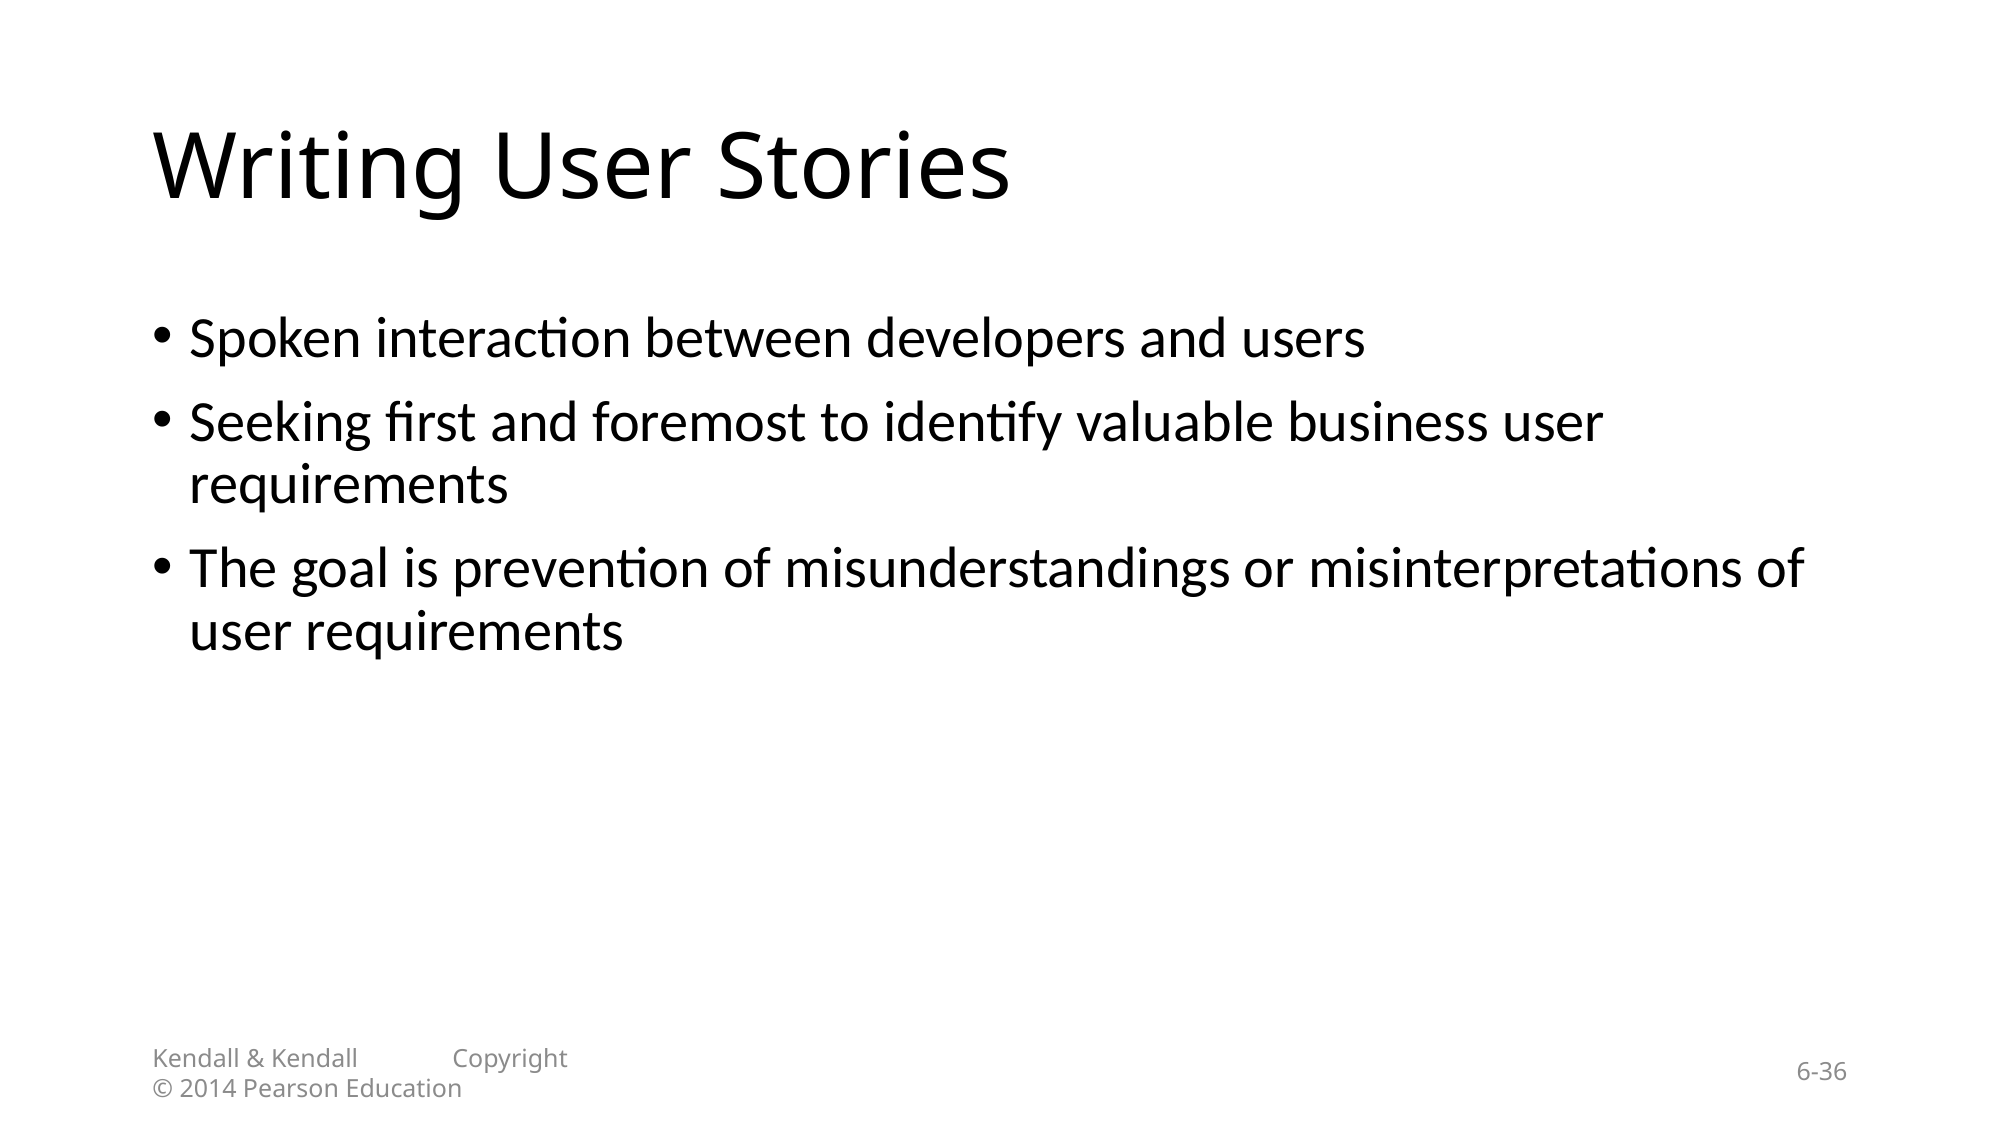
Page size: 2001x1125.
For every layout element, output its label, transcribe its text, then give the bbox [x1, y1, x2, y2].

list Spoken interaction between developers and users Seeking first and foremost to identify valuable business user requirements The goal is prevention of misunderstandings or misinterpretations of user requirements [137, 299, 1863, 1014]
title Writing User Stories [137, 59, 1863, 278]
slide_number 6-36 [1412, 1042, 1863, 1103]
slide_number Kendall & Kendall Copyright © 2014 Pearson Education [137, 1042, 588, 1103]
